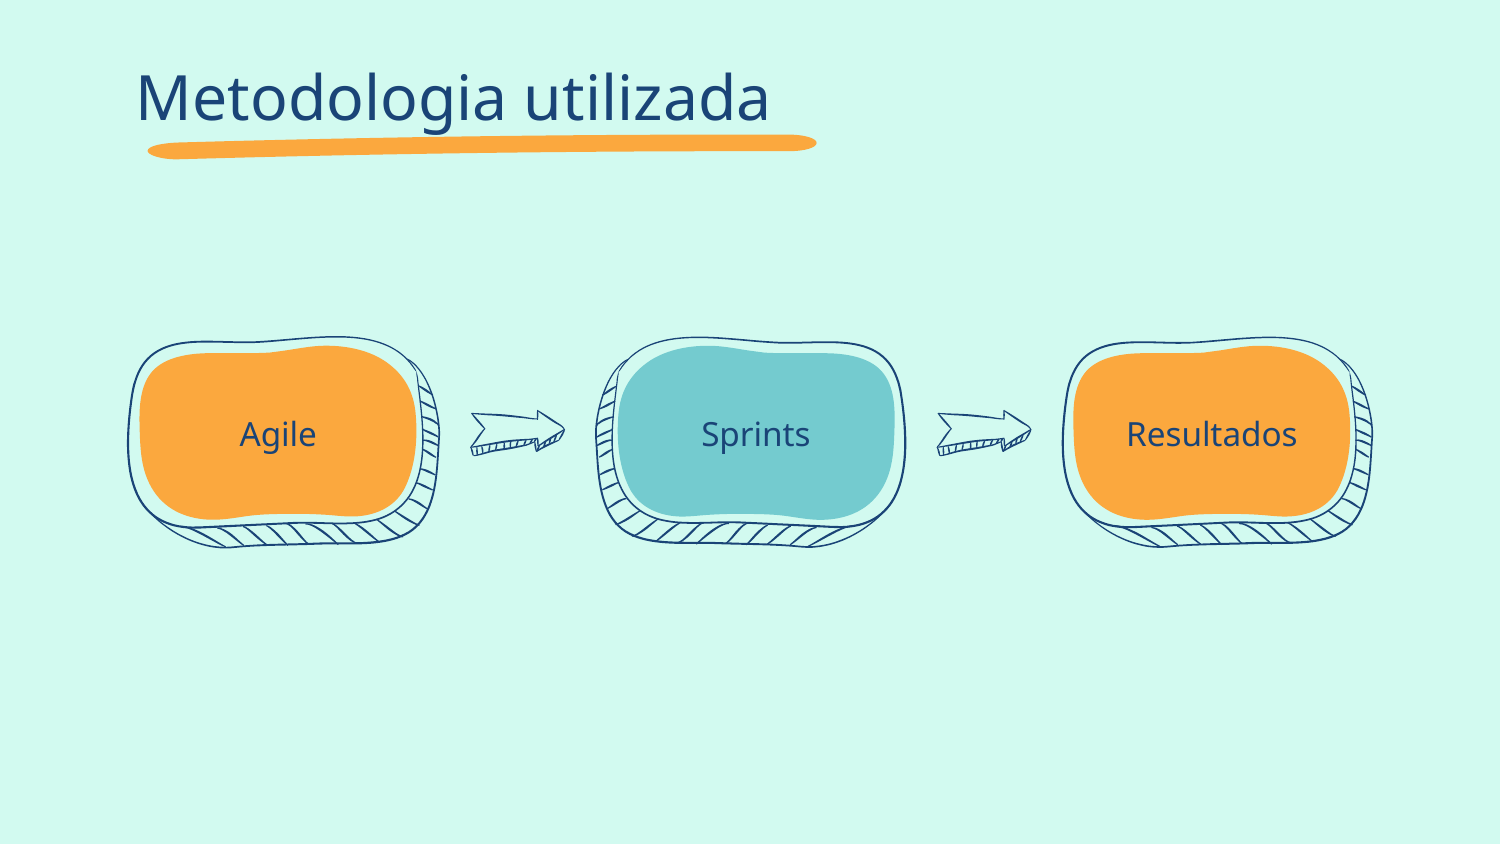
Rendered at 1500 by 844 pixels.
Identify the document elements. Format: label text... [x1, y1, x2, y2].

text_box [126, 335, 441, 549]
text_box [594, 336, 907, 548]
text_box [1061, 336, 1374, 548]
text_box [470, 409, 566, 457]
title Metodologia utilizada [135, 56, 1401, 135]
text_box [936, 409, 1032, 457]
